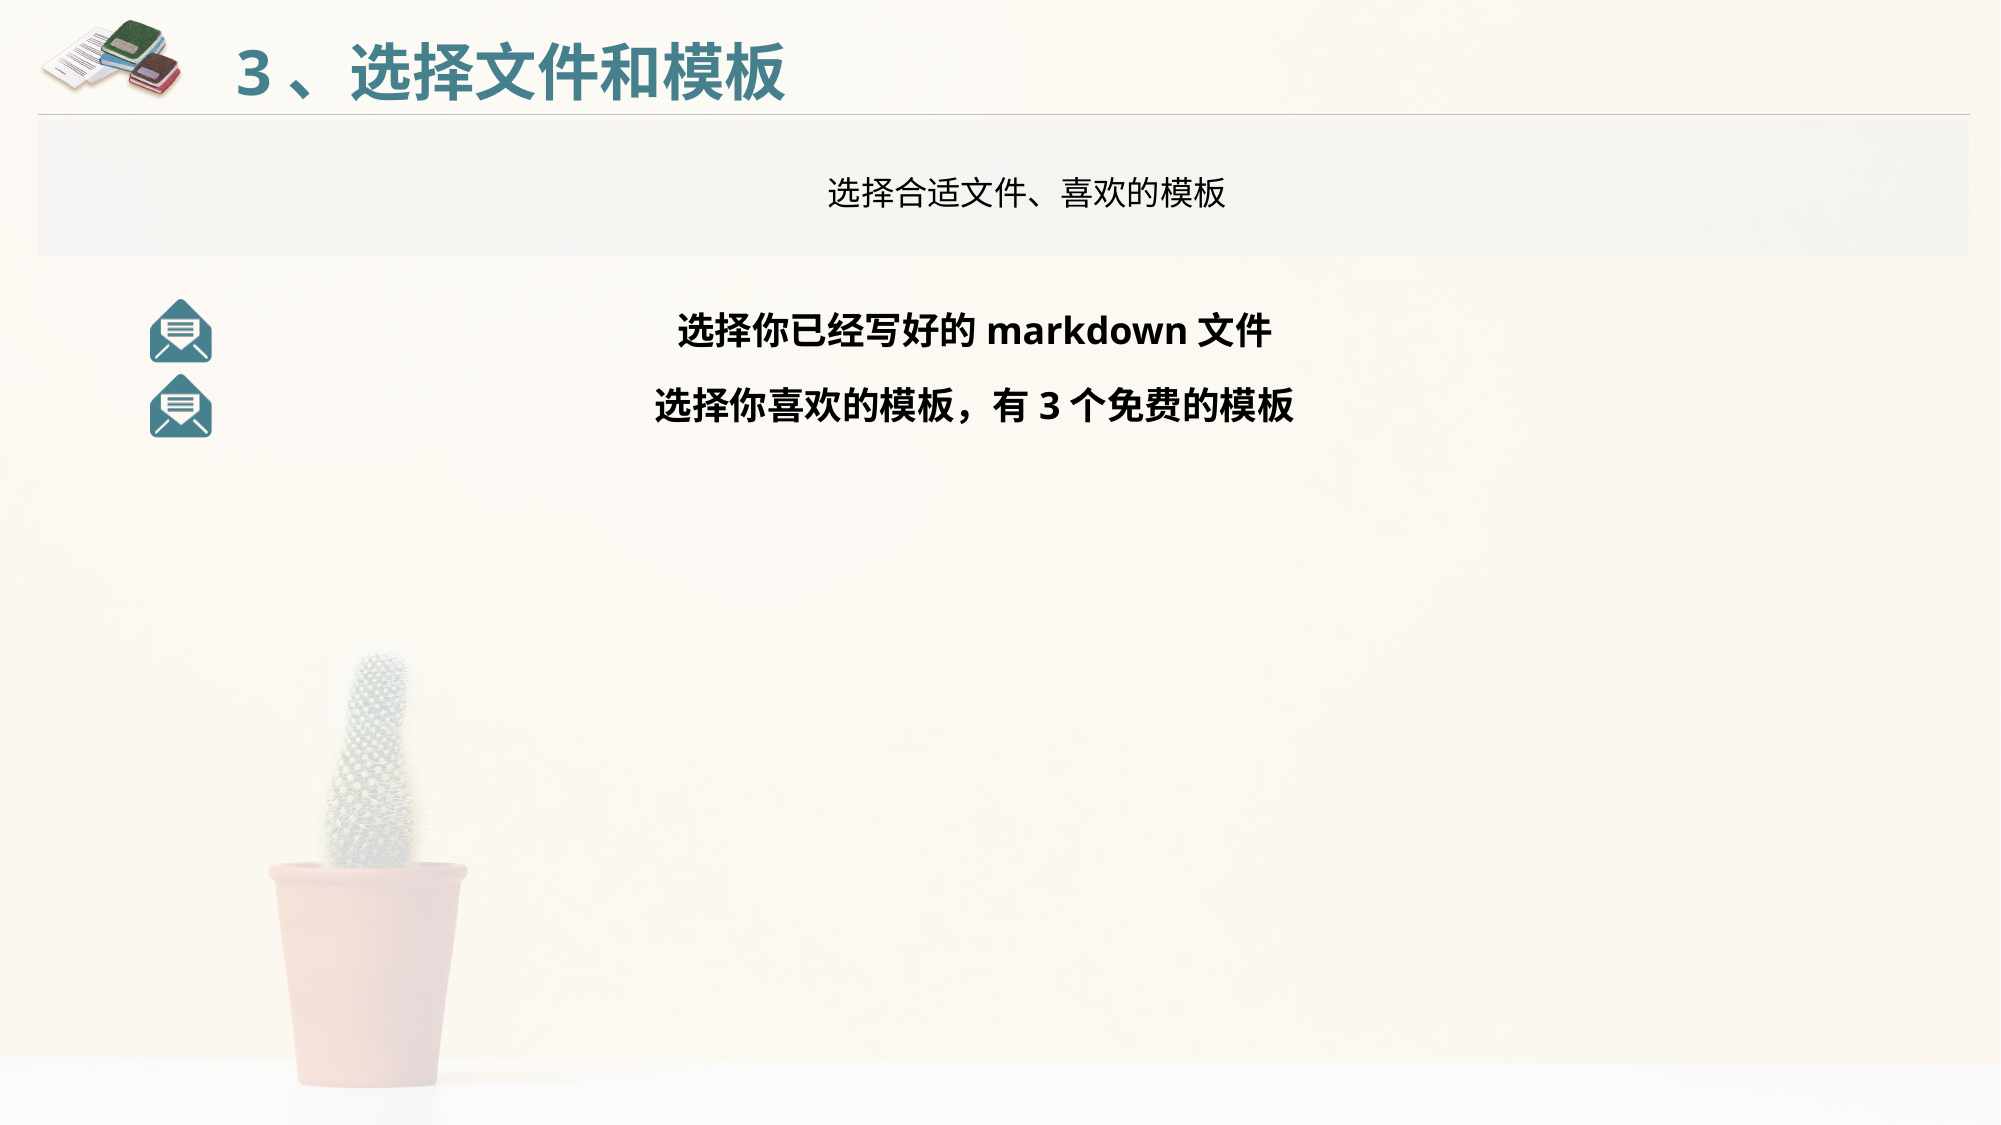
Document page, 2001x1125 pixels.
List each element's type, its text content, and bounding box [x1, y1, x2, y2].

picture [149, 374, 213, 439]
text_box 选择你喜欢的模板，有3个免费的模板 [640, 374, 1310, 435]
picture [149, 299, 213, 364]
text_box 选择你已经写好的markdown文件 [662, 299, 1288, 360]
picture [37, 119, 1970, 257]
picture [38, 19, 184, 101]
title 3、选择文件和模板 [222, 0, 1779, 117]
